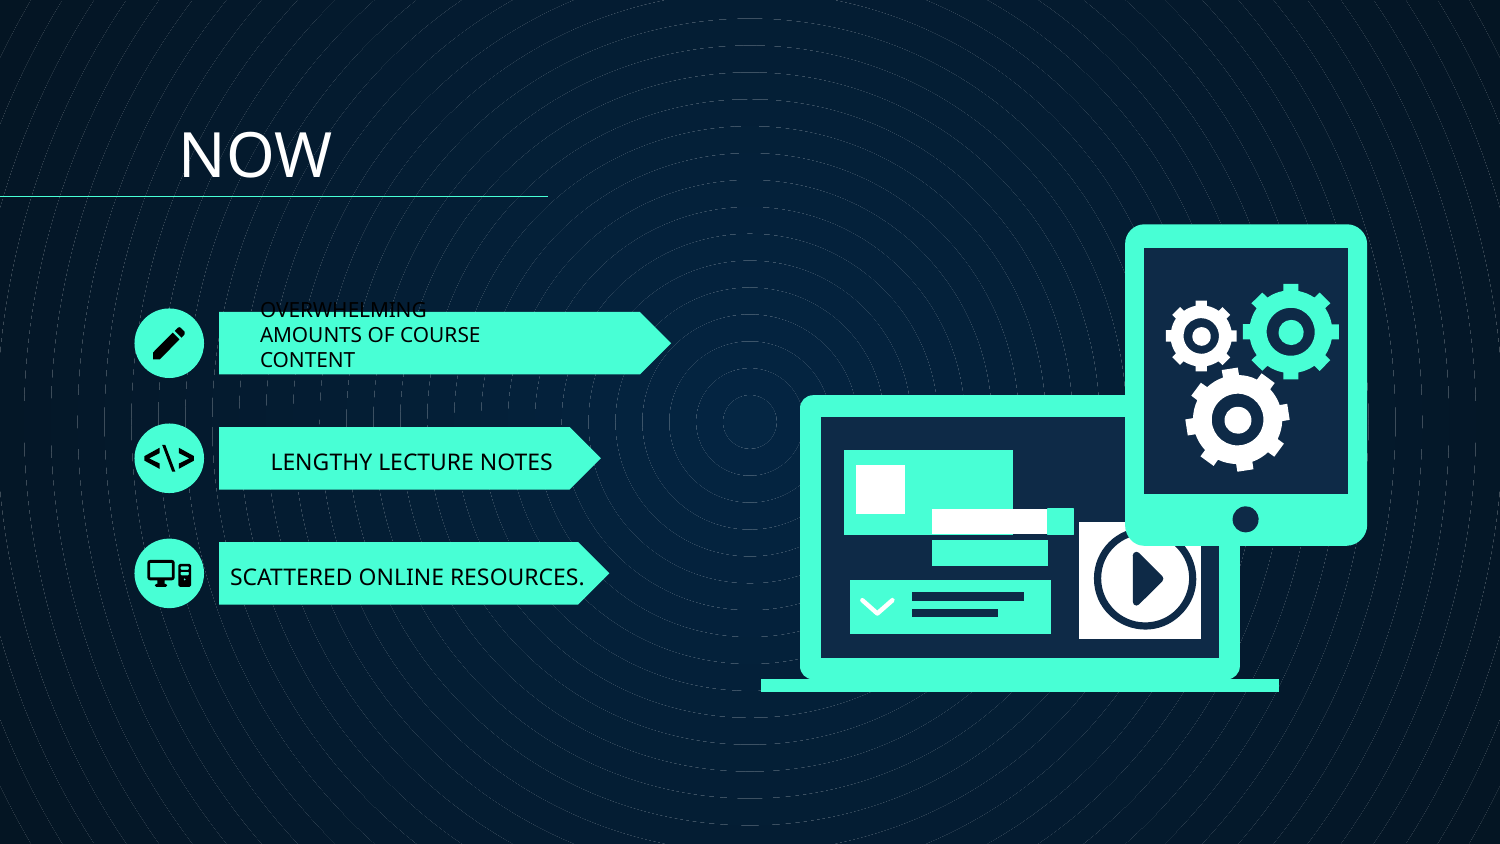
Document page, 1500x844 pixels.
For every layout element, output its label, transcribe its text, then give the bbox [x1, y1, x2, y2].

text_box [932, 540, 1048, 566]
title OVERWHELMING AMOUNTS OF COURSE CONTENT [244, 354, 546, 388]
text_box [134, 423, 205, 494]
text_box [912, 592, 1024, 601]
text_box [134, 308, 205, 379]
text_box [1242, 283, 1339, 380]
text_box [856, 464, 906, 514]
title NOW [163, 105, 1449, 206]
text_box [1144, 247, 1349, 494]
title LENGTHY LECTURE NOTES [255, 457, 597, 490]
text_box [219, 542, 609, 572]
text_box [800, 395, 1240, 678]
text_box [1125, 224, 1368, 546]
text_box [903, 579, 1052, 634]
text_box [1079, 521, 1202, 640]
text_box [760, 678, 1280, 693]
text_box [1093, 531, 1197, 630]
text_box [134, 538, 205, 609]
text_box [843, 449, 1013, 536]
text_box [153, 327, 185, 360]
text_box [1132, 551, 1164, 606]
text_box [1047, 508, 1074, 535]
text_box [1185, 367, 1290, 472]
title SCATTERED ONLINE RESOURCES. [215, 572, 616, 605]
text_box [820, 441, 1219, 658]
text_box [932, 508, 1047, 535]
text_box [147, 559, 192, 588]
text_box [820, 416, 1125, 441]
text_box [219, 311, 672, 375]
text_box [219, 427, 601, 490]
text_box [1232, 506, 1259, 533]
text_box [144, 444, 195, 472]
text_box [860, 597, 895, 616]
text_box [1165, 300, 1237, 372]
text_box [849, 579, 903, 634]
text_box [912, 608, 999, 618]
